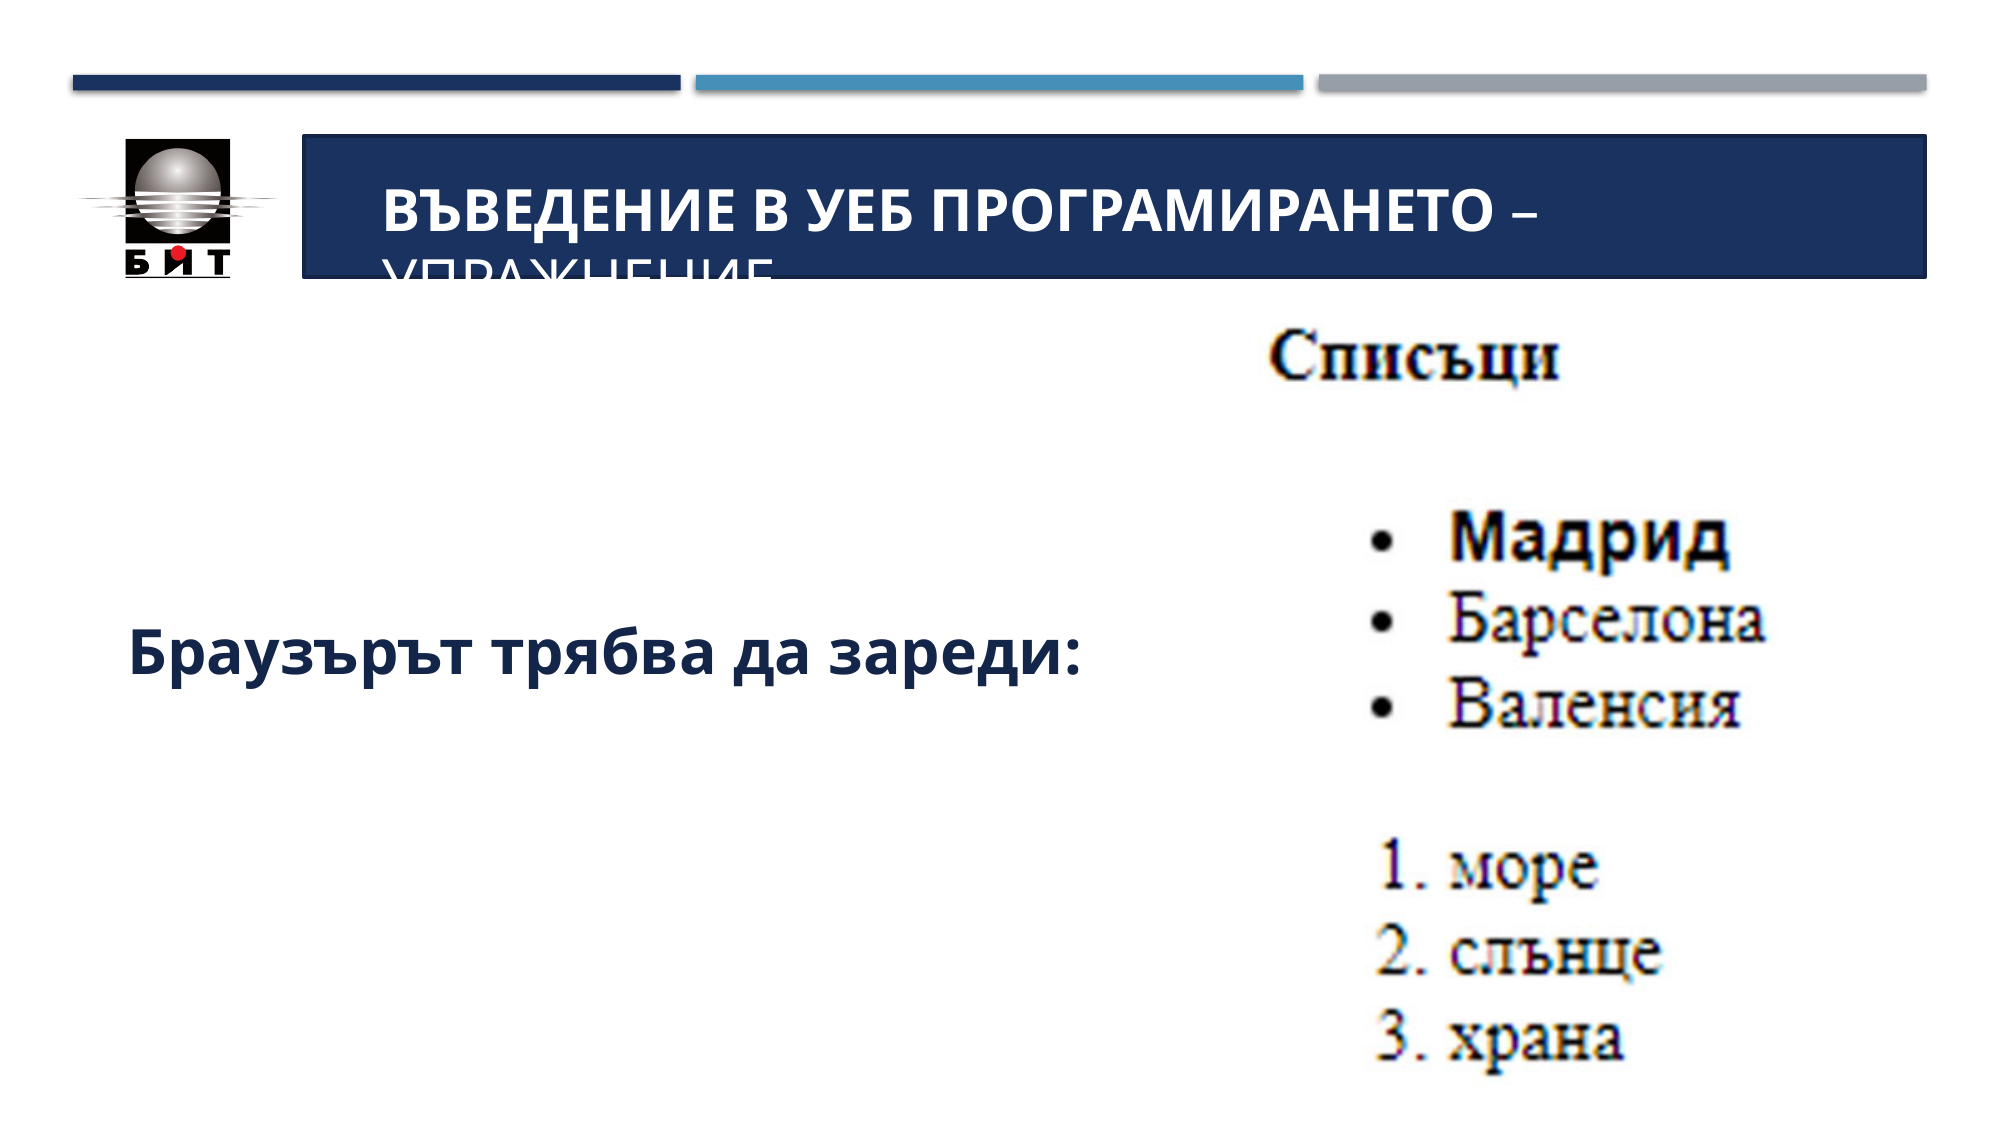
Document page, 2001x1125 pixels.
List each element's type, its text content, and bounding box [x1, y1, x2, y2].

picture [1230, 309, 2000, 1106]
picture [74, 105, 280, 311]
text_box ВЪВЕДЕНИЕ В УЕБ ПРОГРАМИРАНЕТО – УПРАЖНЕНИЕ [366, 165, 1919, 321]
text_box Браузърът трябва да зареди: [112, 500, 1182, 762]
text_box [302, 134, 1927, 279]
